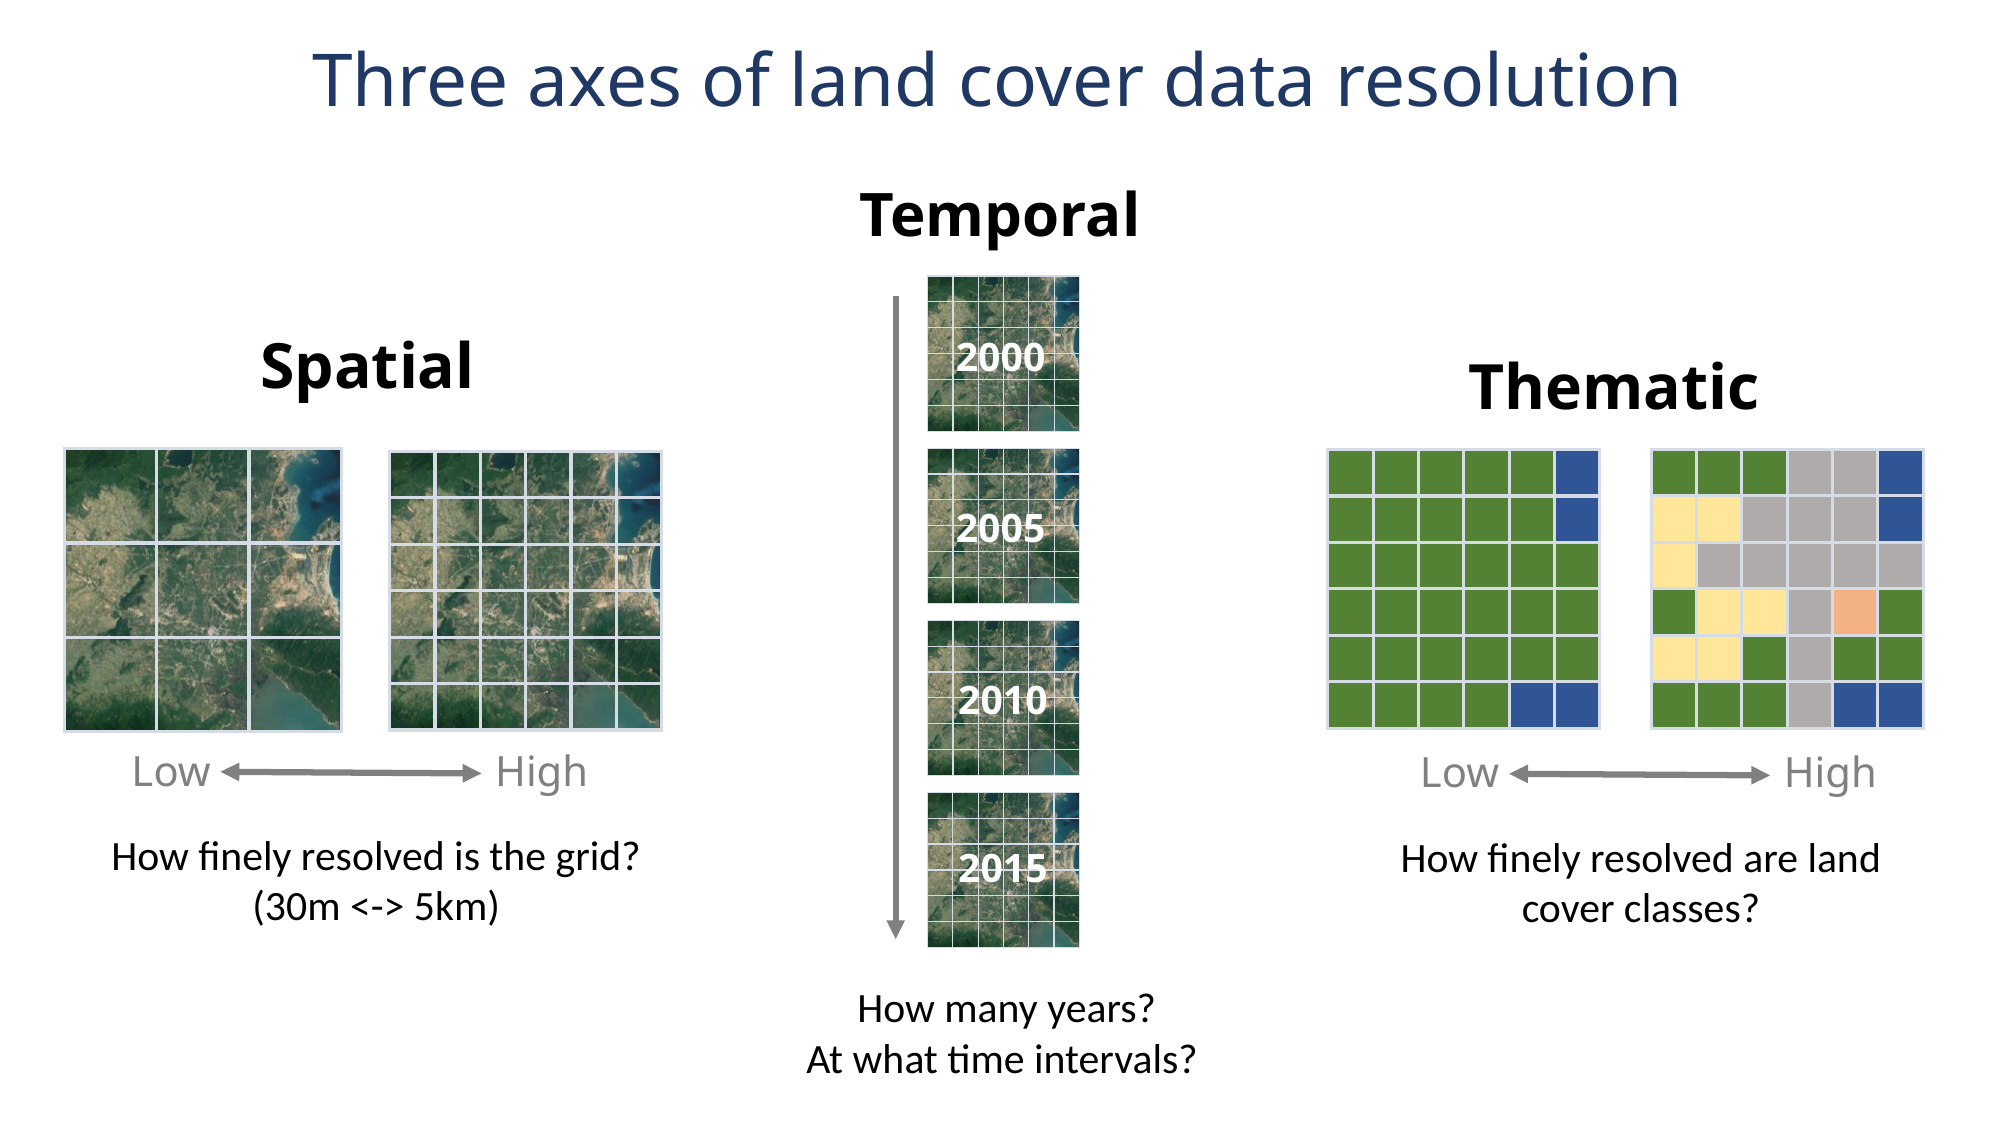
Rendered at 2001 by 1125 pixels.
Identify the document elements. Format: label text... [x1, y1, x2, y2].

text_box Low [1396, 736, 1523, 805]
text_box Thematic [1228, 318, 2000, 431]
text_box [1327, 449, 1601, 729]
text_box How finely resolved are land cover classes? [1358, 823, 1924, 939]
text_box High [1767, 736, 1894, 805]
title Three axes of land cover data resolution [56, 16, 1939, 130]
text_box Spatial [0, 296, 754, 410]
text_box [1651, 449, 1924, 729]
text_box How finely resolved is the grid? (30m <-> 5km) [96, 821, 656, 937]
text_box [895, 275, 1080, 948]
text_box How many years? At what time intervals? [791, 973, 1222, 1089]
text_box Low [108, 734, 234, 803]
text_box Temporal [614, 176, 1386, 257]
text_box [64, 448, 342, 732]
text_box High [478, 734, 605, 803]
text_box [389, 451, 662, 731]
